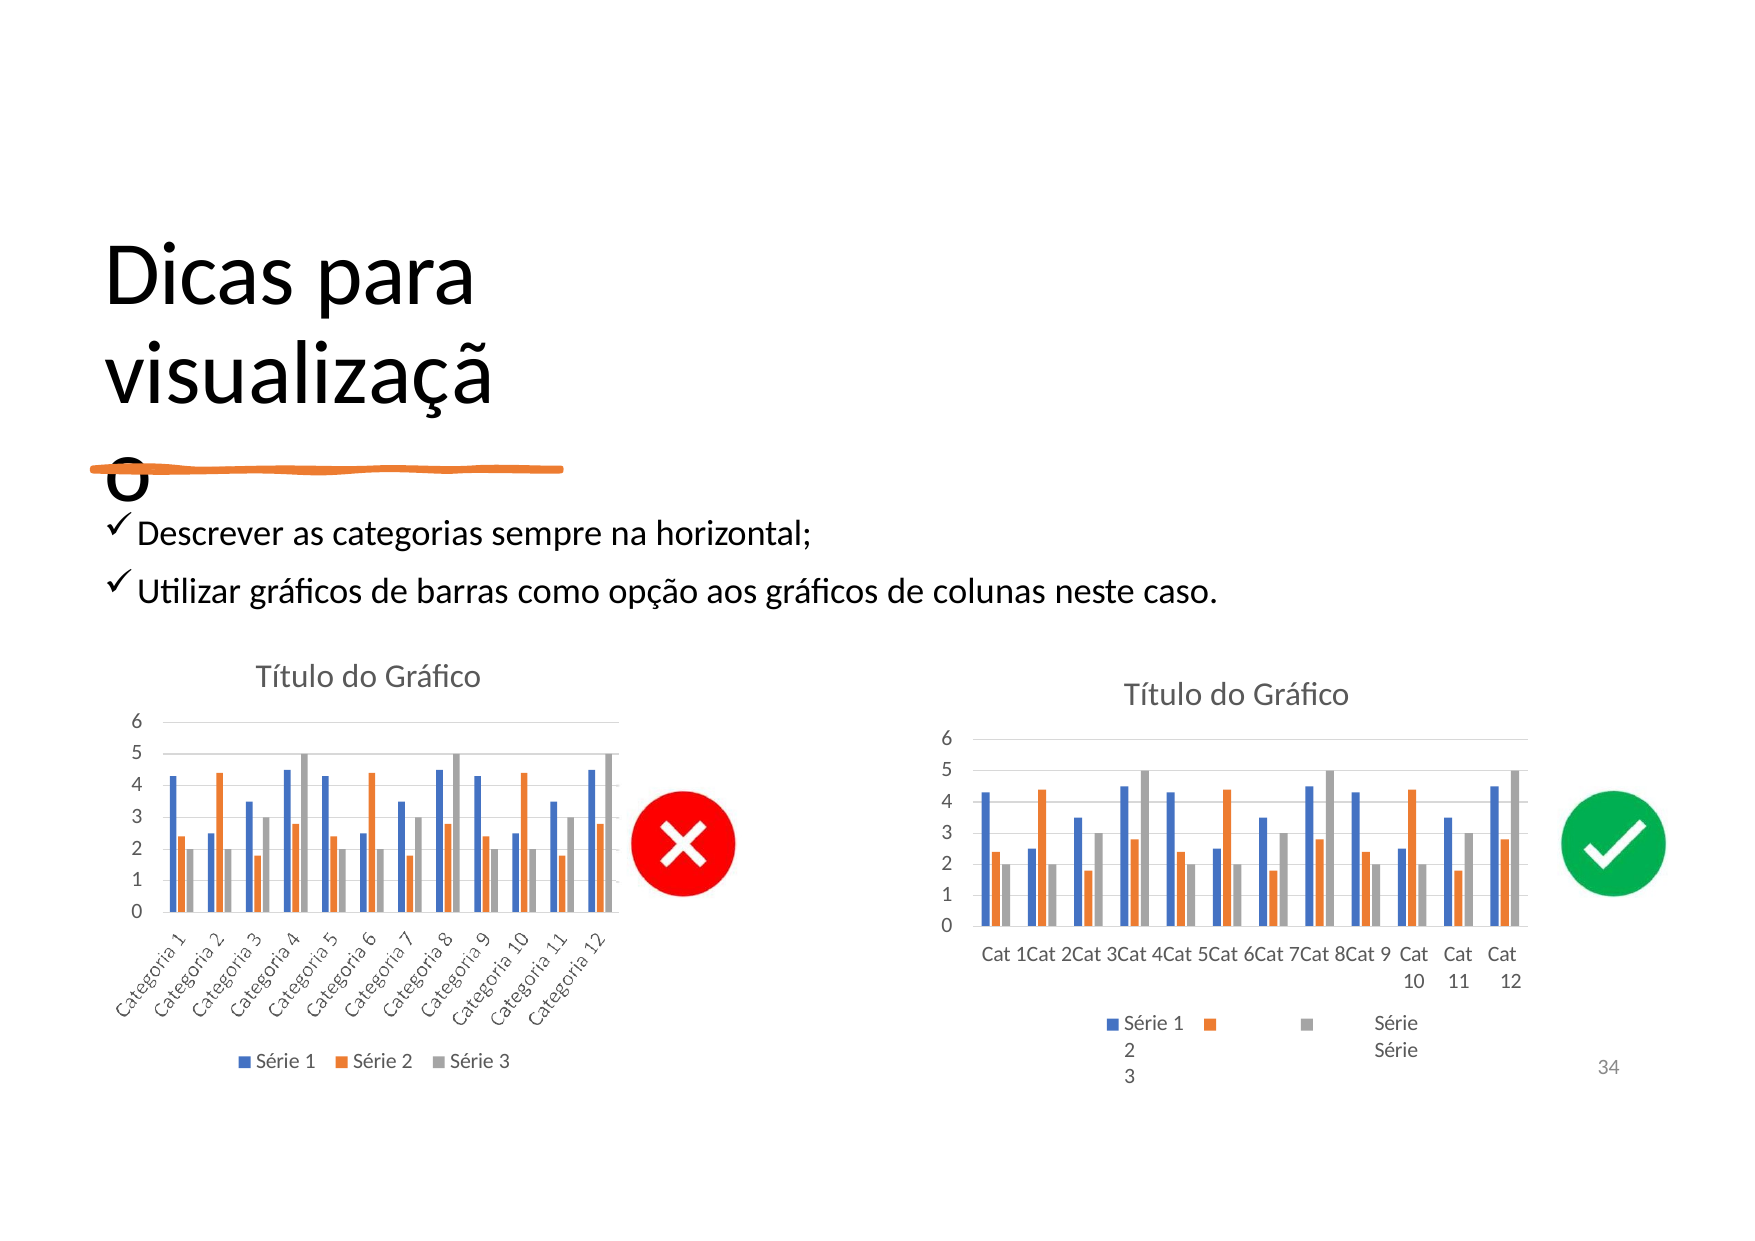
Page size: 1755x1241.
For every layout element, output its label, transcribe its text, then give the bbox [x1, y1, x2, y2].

title Dicas para visualização [102, 484, 540, 493]
text_box Título do Gráfico [253, 651, 488, 695]
text_box 6 5 4 3 2 1 0 [939, 716, 955, 938]
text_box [162, 753, 751, 914]
text_box Série 2 [351, 1044, 416, 1073]
text_box Cat 1Cat 2Cat 3Cat 4Cat 5Cat 6Cat 7Cat 8Cat 9 Cat 10 Série 1 Série 2 Série 3 [971, 937, 1430, 1088]
title Dicas para visualização [102, 209, 540, 461]
text_box 34 [1595, 1050, 1622, 1080]
text_box Série 3 [448, 1044, 513, 1073]
text_box 6 5 4 3 2 1 0 [129, 698, 145, 923]
text_box [238, 1056, 251, 1069]
text_box [432, 1056, 445, 1069]
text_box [89, 462, 564, 476]
text_box Série 1 [253, 1044, 319, 1073]
picture [1557, 786, 1668, 898]
text_box Cat Cat 11 12 [1441, 937, 1522, 993]
text_box Título do Gráfico [1121, 669, 1356, 712]
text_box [972, 769, 1529, 928]
picture [116, 931, 606, 1026]
text_box Descrever as categorias sempre na horizontal; Utilizar gráficos de barras como opção aos gráficos de colunas neste caso. [102, 493, 1228, 611]
text_box [335, 1056, 348, 1069]
